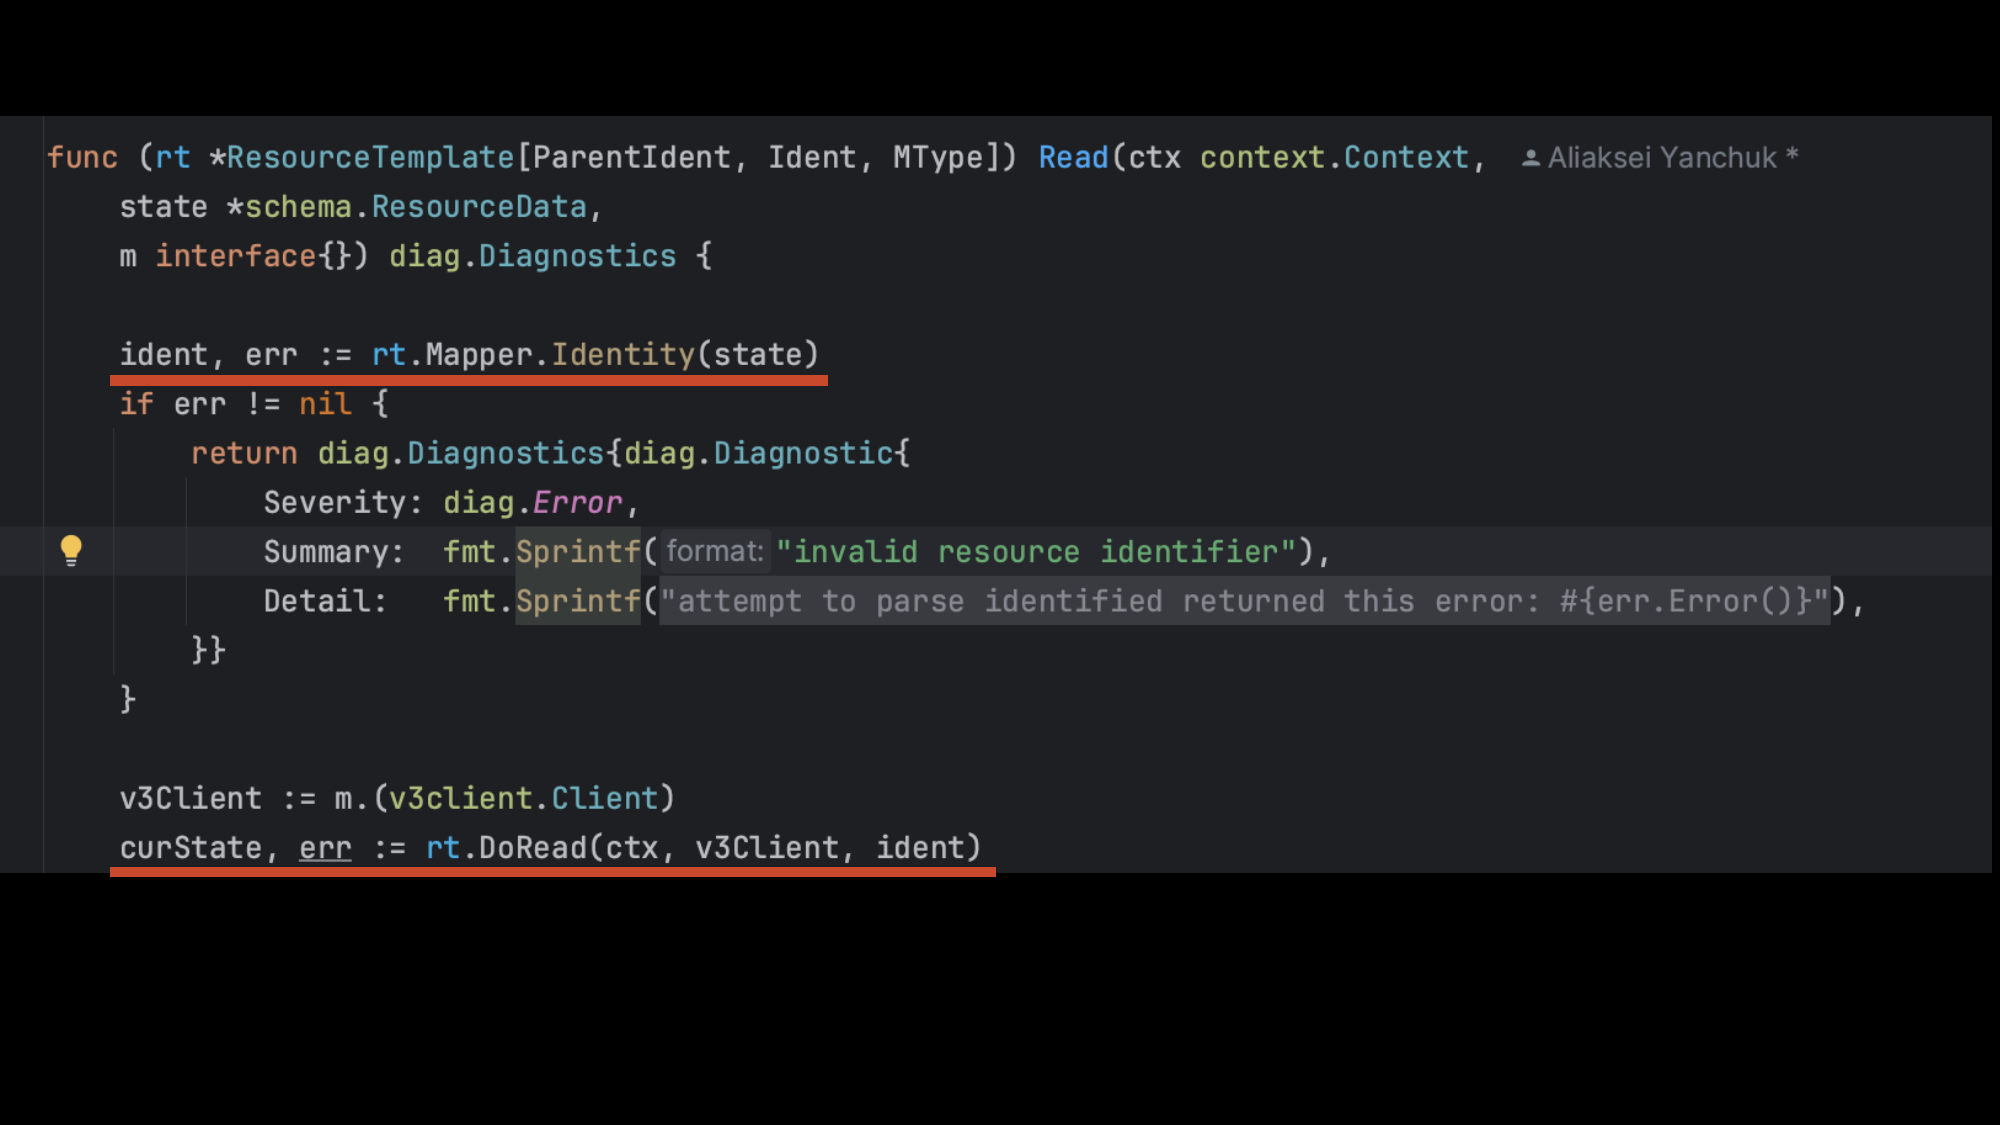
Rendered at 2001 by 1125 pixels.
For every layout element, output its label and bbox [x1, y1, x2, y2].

picture [0, 116, 1992, 873]
